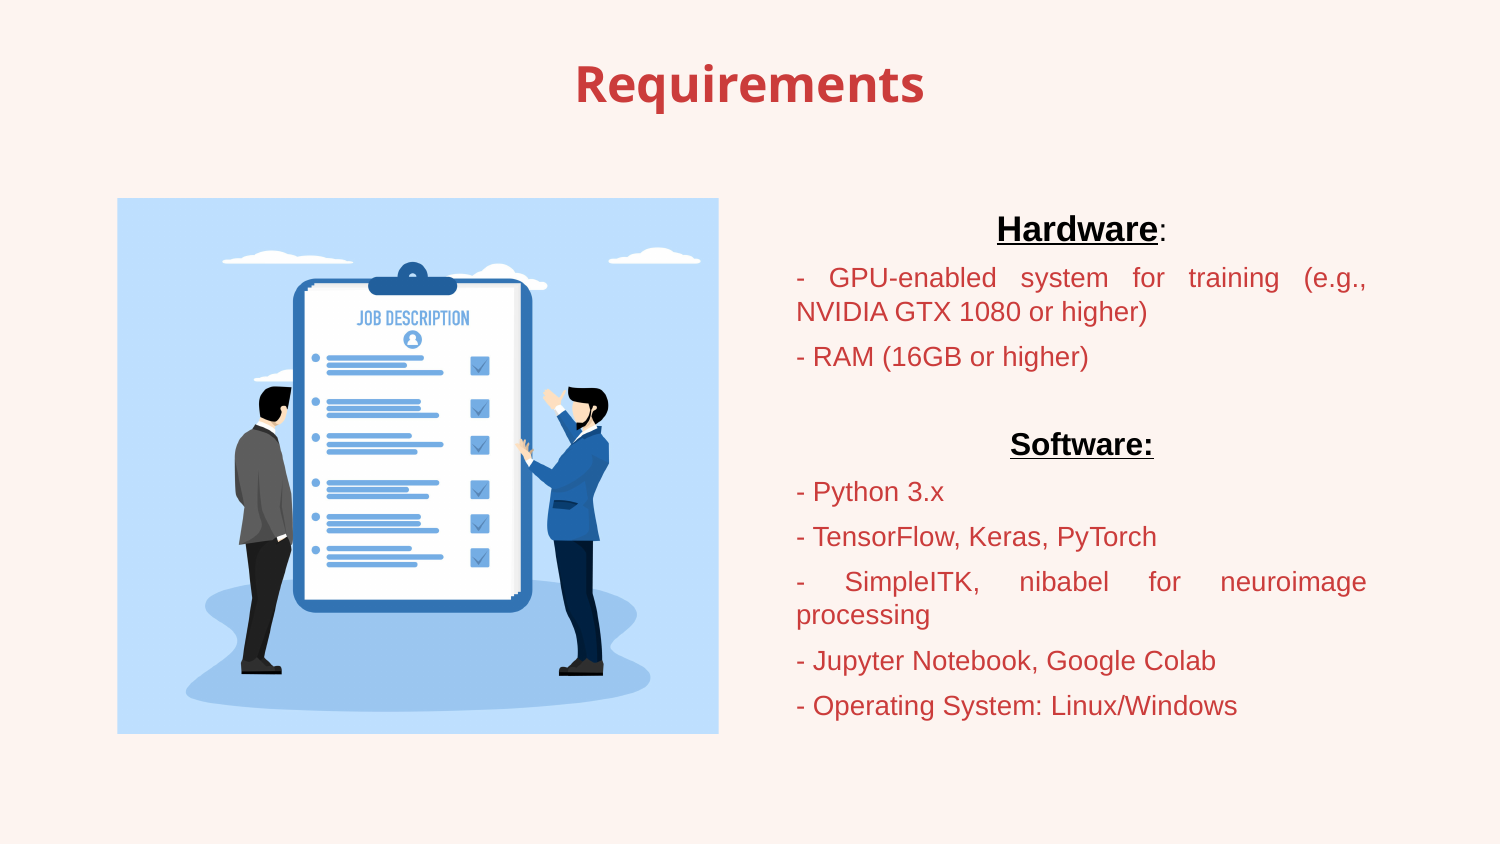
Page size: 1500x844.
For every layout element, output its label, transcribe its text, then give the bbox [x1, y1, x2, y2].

picture [117, 197, 719, 734]
title Requirements [117, 39, 1383, 134]
text_box Hardware: - GPU-enabled system for training (e.g., NVIDIA GTX 1080 or higher) - RAM (16GB or higher) Software: - Python 3.x - TensorFlow, Keras, PyTorch - SimpleITK, nibabel for neuroimage processing - Jupyter Notebook, Google Colab - Operating System: Linux/Windows [781, 198, 1383, 734]
